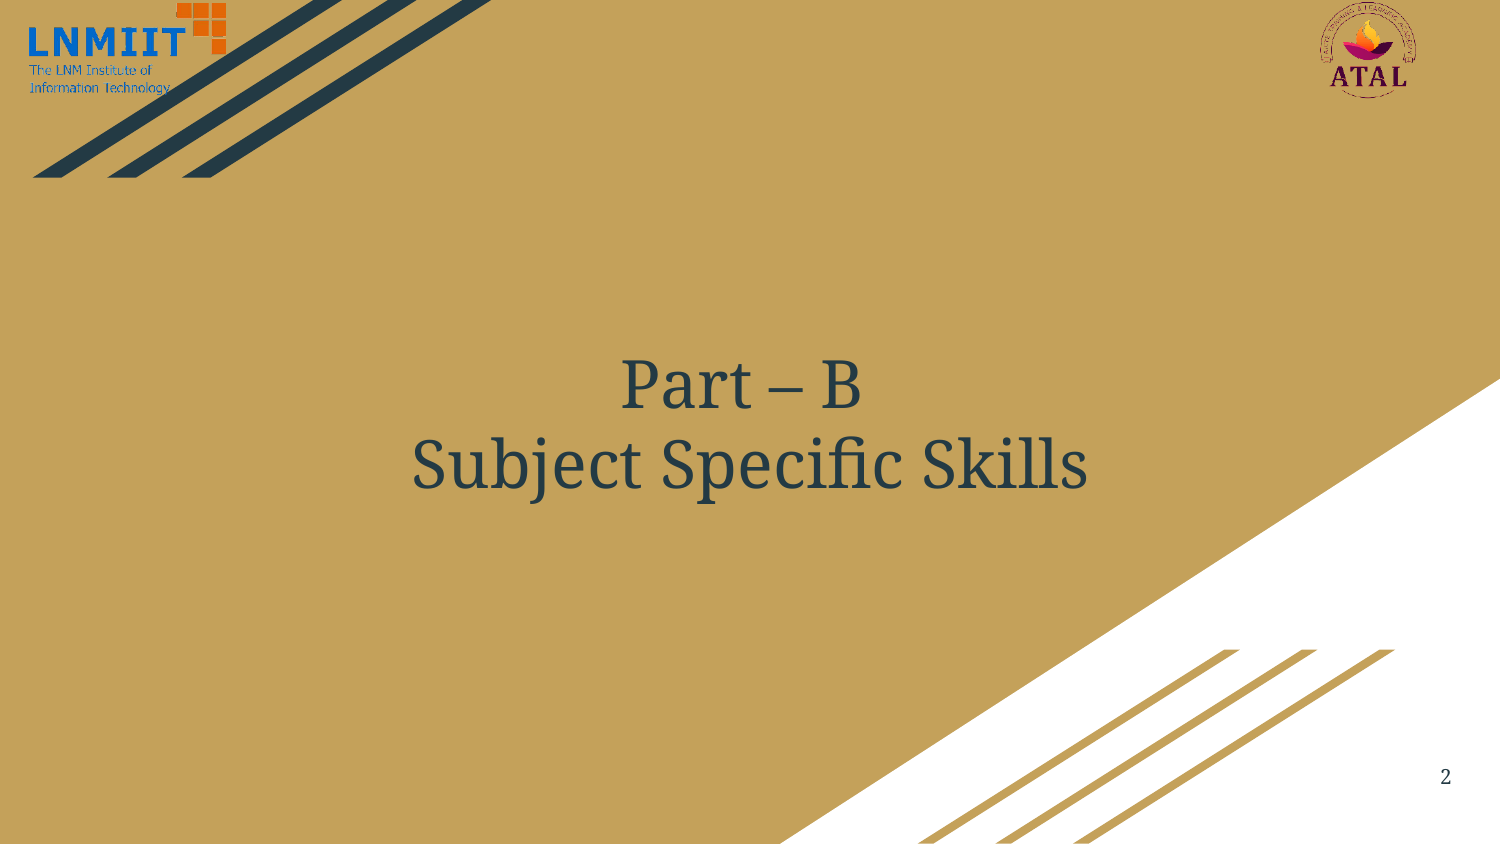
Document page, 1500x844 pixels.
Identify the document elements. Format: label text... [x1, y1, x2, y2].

slide_number 2 [1376, 745, 1467, 810]
picture [1307, 0, 1422, 99]
title Part – B Subject Specific Skills [309, 286, 1192, 557]
picture [28, 3, 227, 95]
